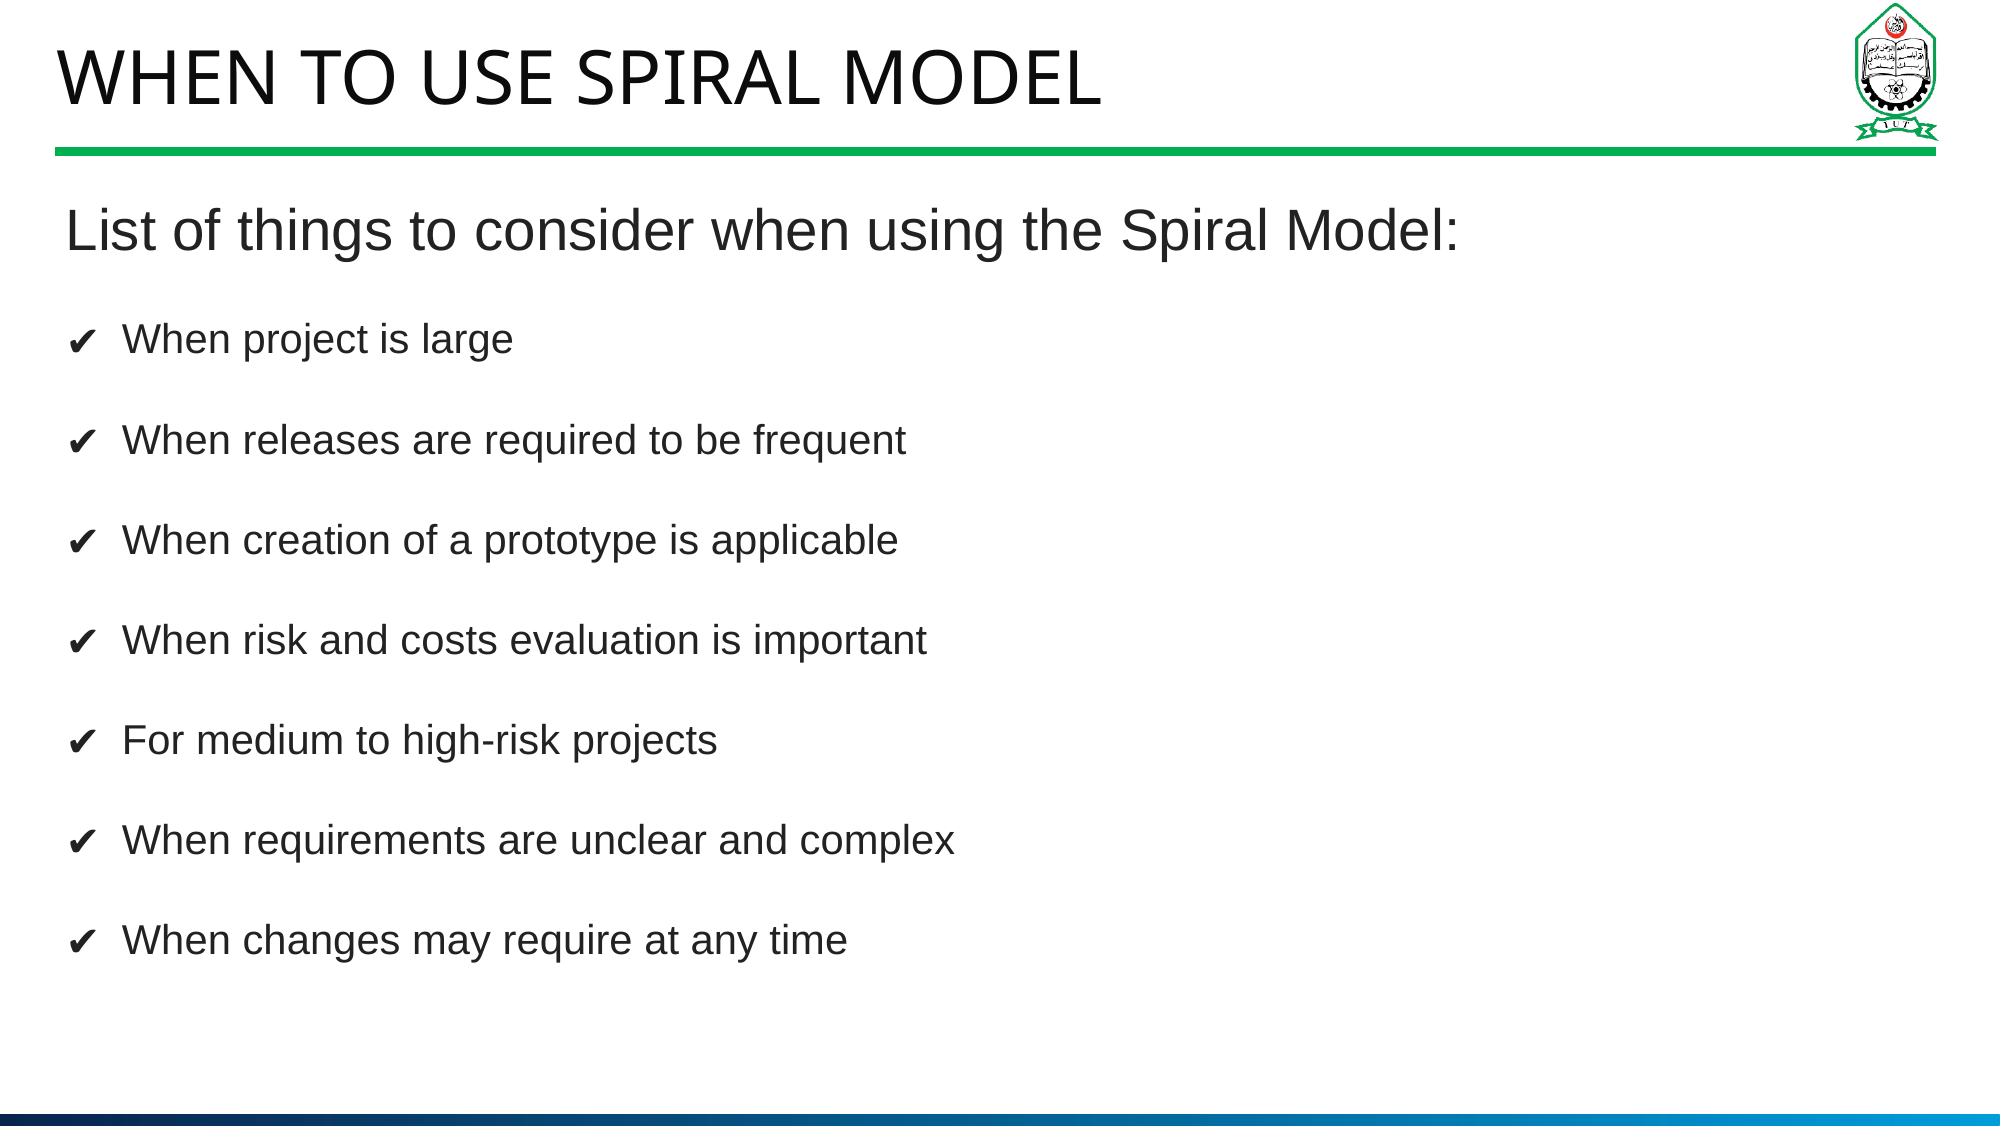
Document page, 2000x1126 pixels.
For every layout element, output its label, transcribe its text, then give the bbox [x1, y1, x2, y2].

picture [1086, 1114, 1091, 1125]
picture [1854, 3, 1939, 141]
title When to use Spiral Model [56, 39, 1735, 149]
text_box List of things to consider when using the Spiral Model: When project is large When releases are required to be frequent When creation of a prototype is applicable When risk and costs evaluation is important For medium to high-risk projects When requirements are unclear and complex When changes may require at any time [50, 149, 1946, 964]
picture [1054, 1114, 1058, 1125]
